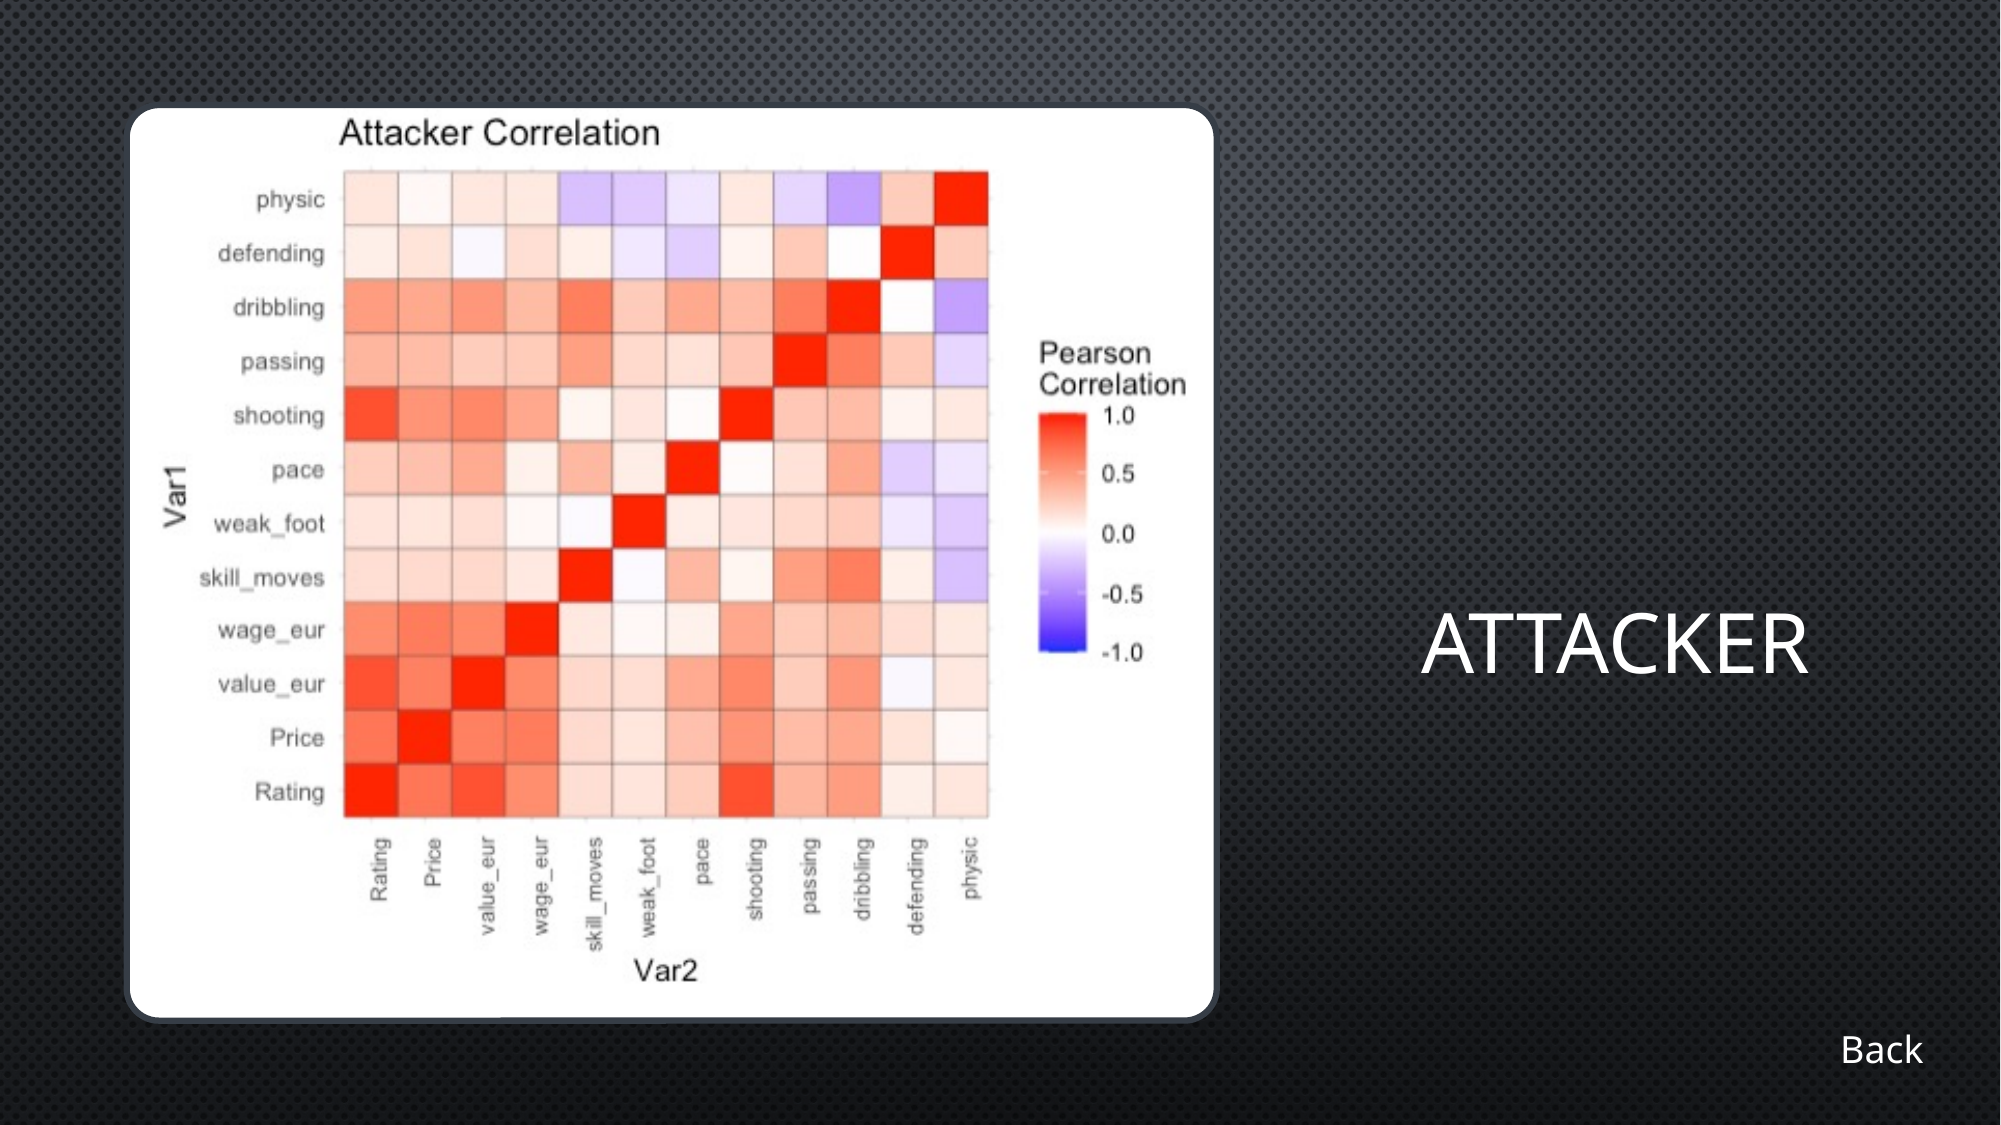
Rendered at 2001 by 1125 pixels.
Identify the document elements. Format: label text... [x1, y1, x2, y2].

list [126, 104, 1217, 1021]
title attacker [1339, 99, 1892, 698]
text_box Back [1825, 1018, 1959, 1124]
